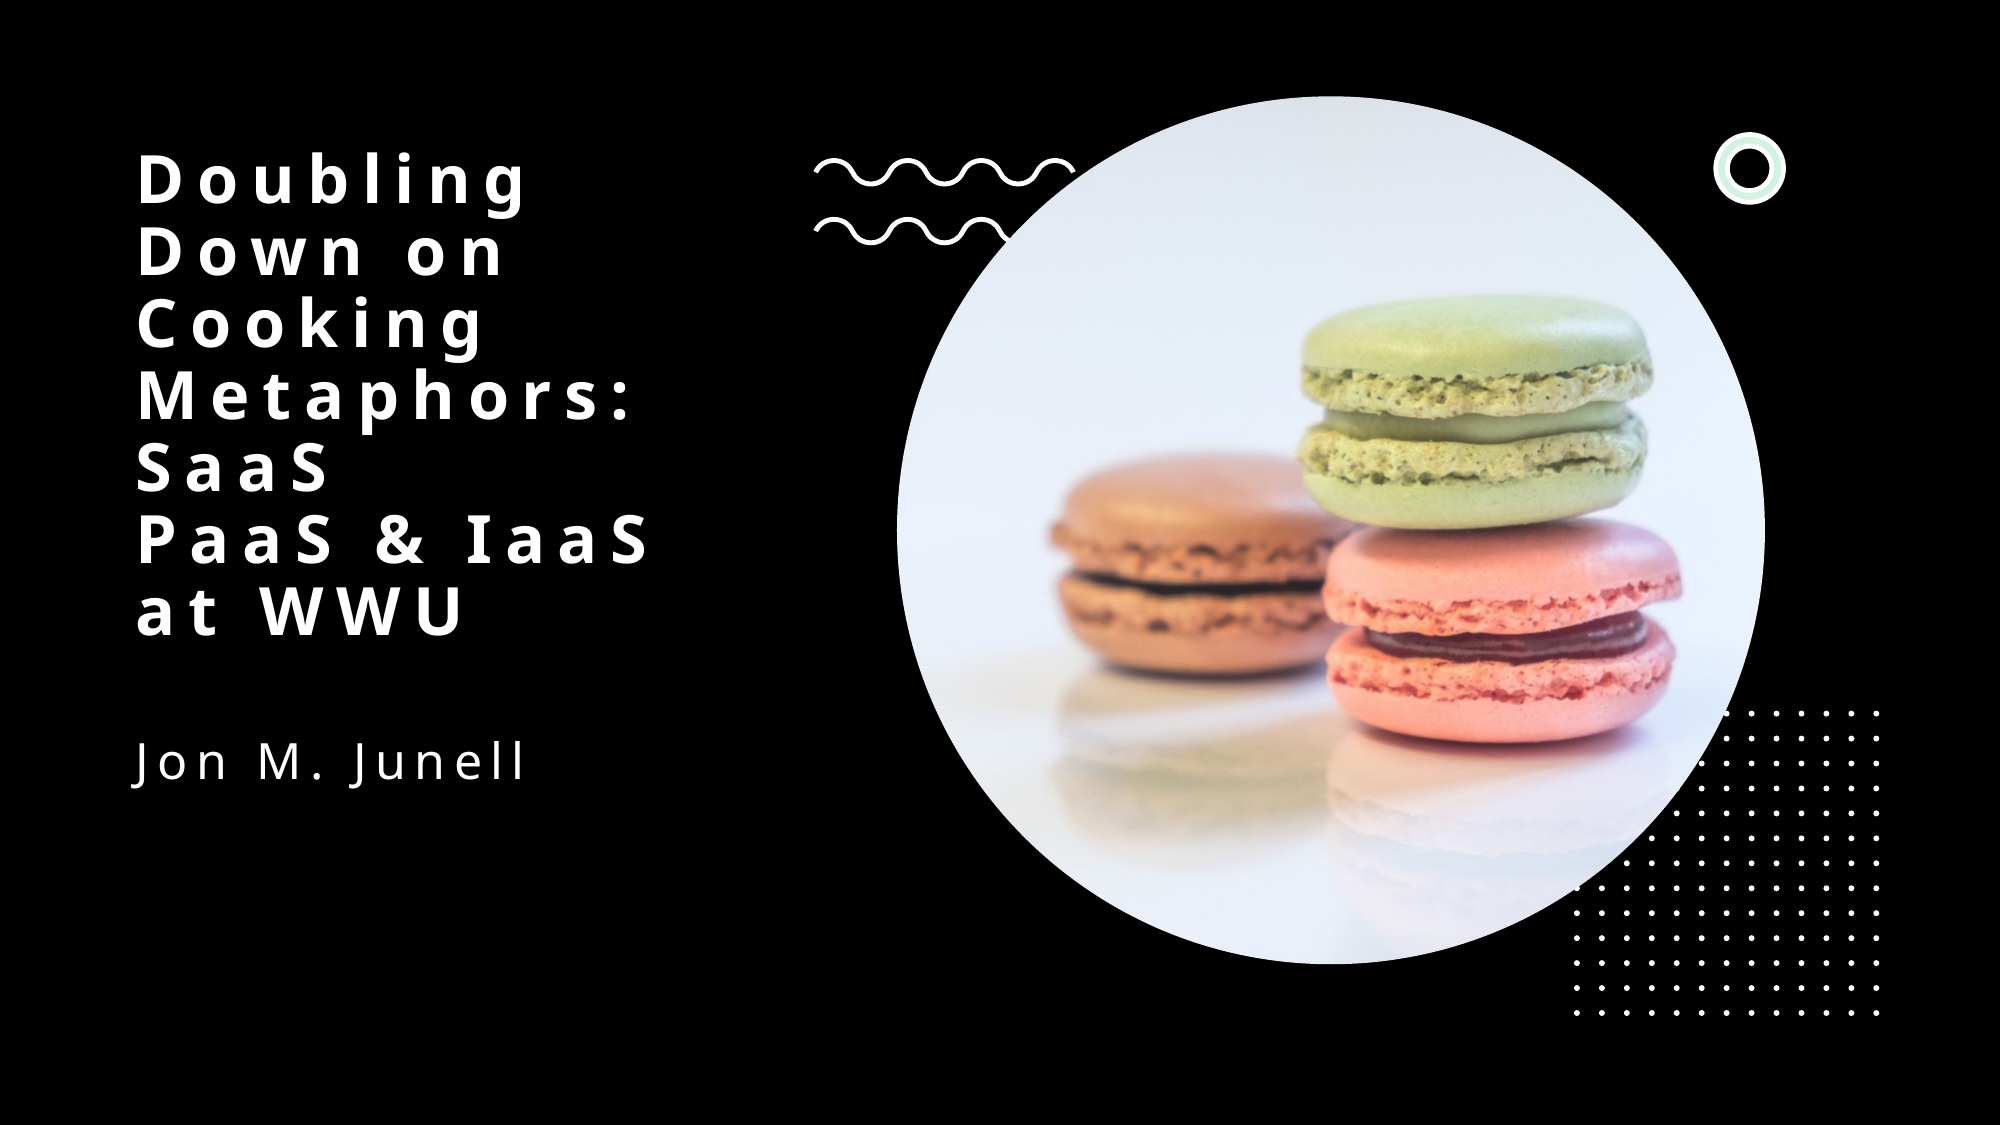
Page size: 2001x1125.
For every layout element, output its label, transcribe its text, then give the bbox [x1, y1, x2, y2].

subtitle Jon M. Junell [120, 728, 814, 1021]
picture [896, 96, 1765, 965]
title Doubling Down on Cooking Metaphors: SaaS PaaS & IaaS at WWU [120, 82, 814, 714]
